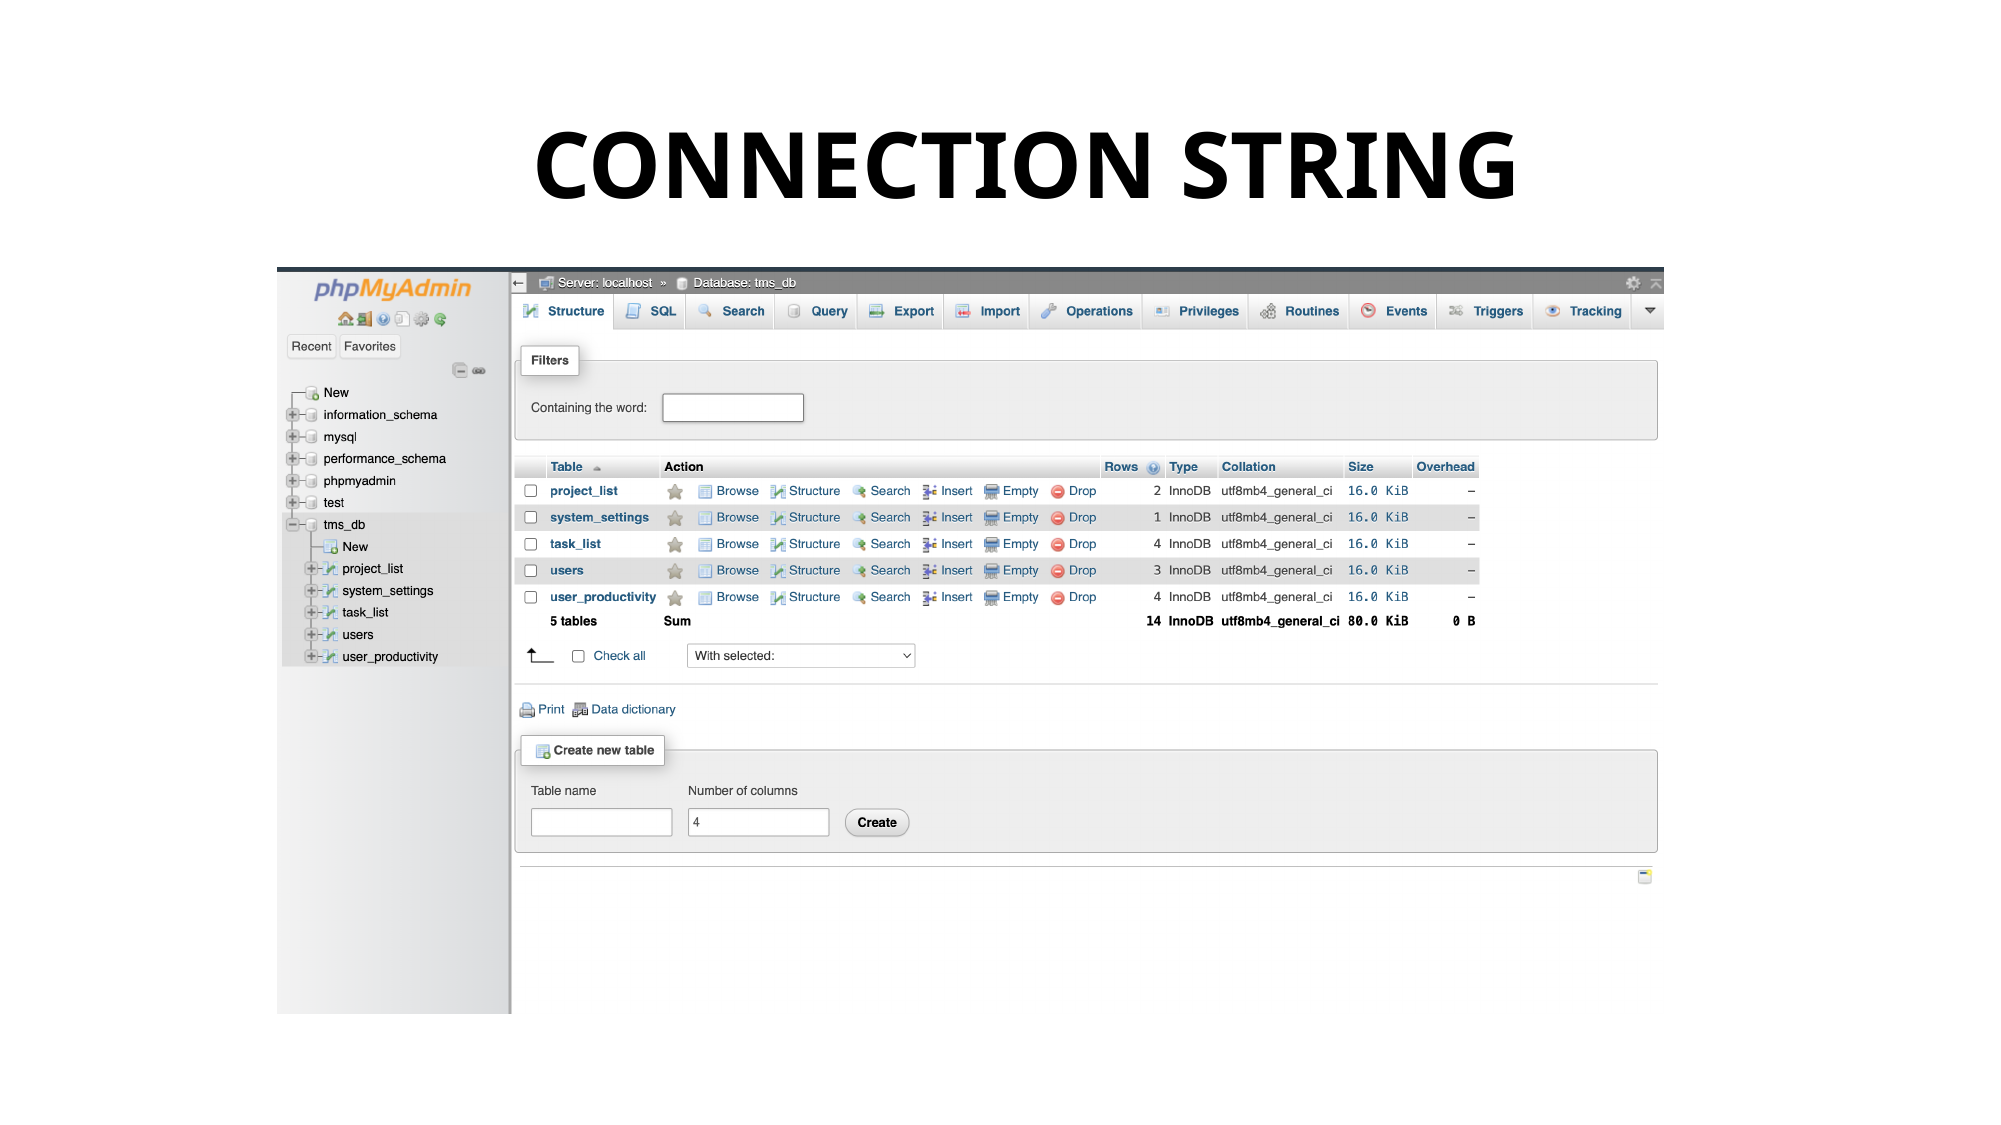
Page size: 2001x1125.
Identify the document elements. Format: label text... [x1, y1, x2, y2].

title CONNECTION STRING [137, 59, 1863, 278]
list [277, 267, 1664, 1014]
